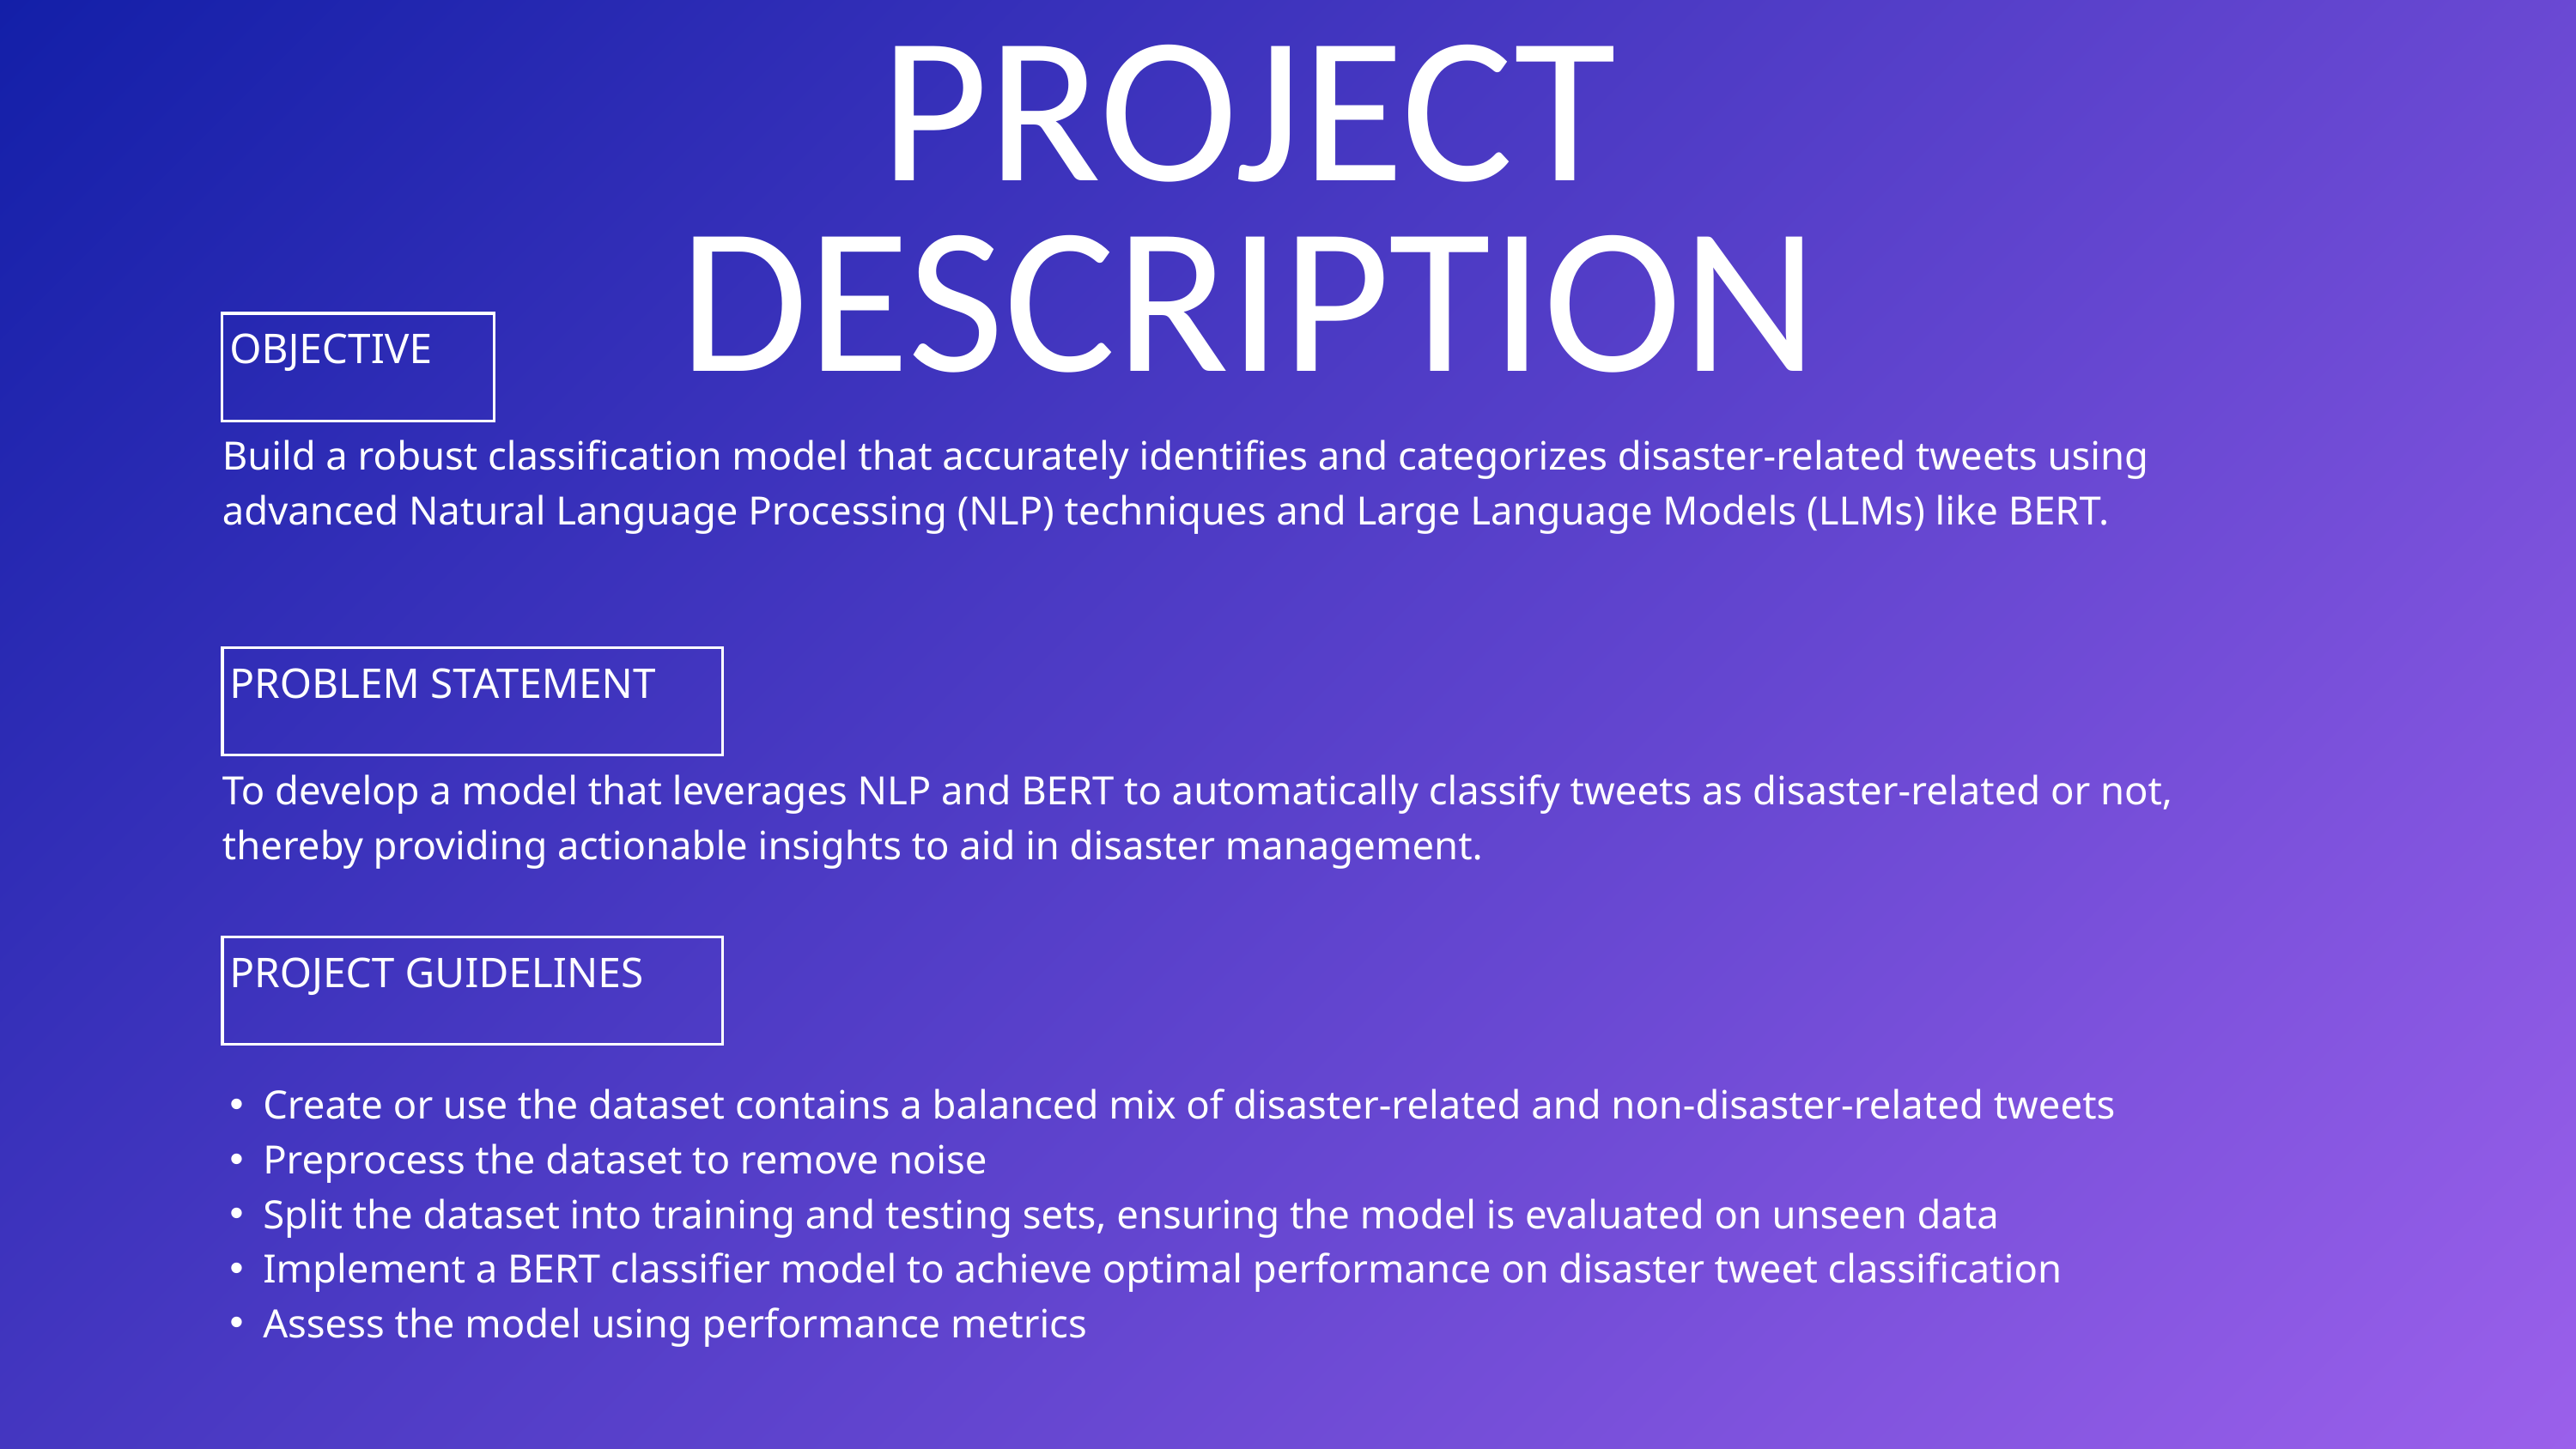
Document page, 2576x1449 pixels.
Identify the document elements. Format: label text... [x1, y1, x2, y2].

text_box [222, 937, 724, 1046]
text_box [222, 312, 495, 421]
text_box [222, 647, 724, 755]
text_box To develop a model that leverages NLP and BERT to automatically classify tweets as disaster-related or not, thereby providing actionable insights to aid in disaster management. [222, 757, 2240, 868]
text_box Create or use the dataset contains a balanced mix of disaster-related and non-disaster-related tweets Preprocess the dataset to remove noise Split the dataset into training and testing sets, ensuring the model is evaluated on unseen data Implement a BERT classifier model to achieve optimal performance on disaster tweet classification Assess the model using performance metrics [196, 1072, 2215, 1346]
text_box Build a robust classification model that accurately identifies and categorizes disaster-related tweets using advanced Natural Language Processing (NLP) techniques and Large Language Models (LLMs) like BERT. [222, 422, 2240, 533]
text_box PROJECT DESCRIPTION [356, 49, 2141, 413]
